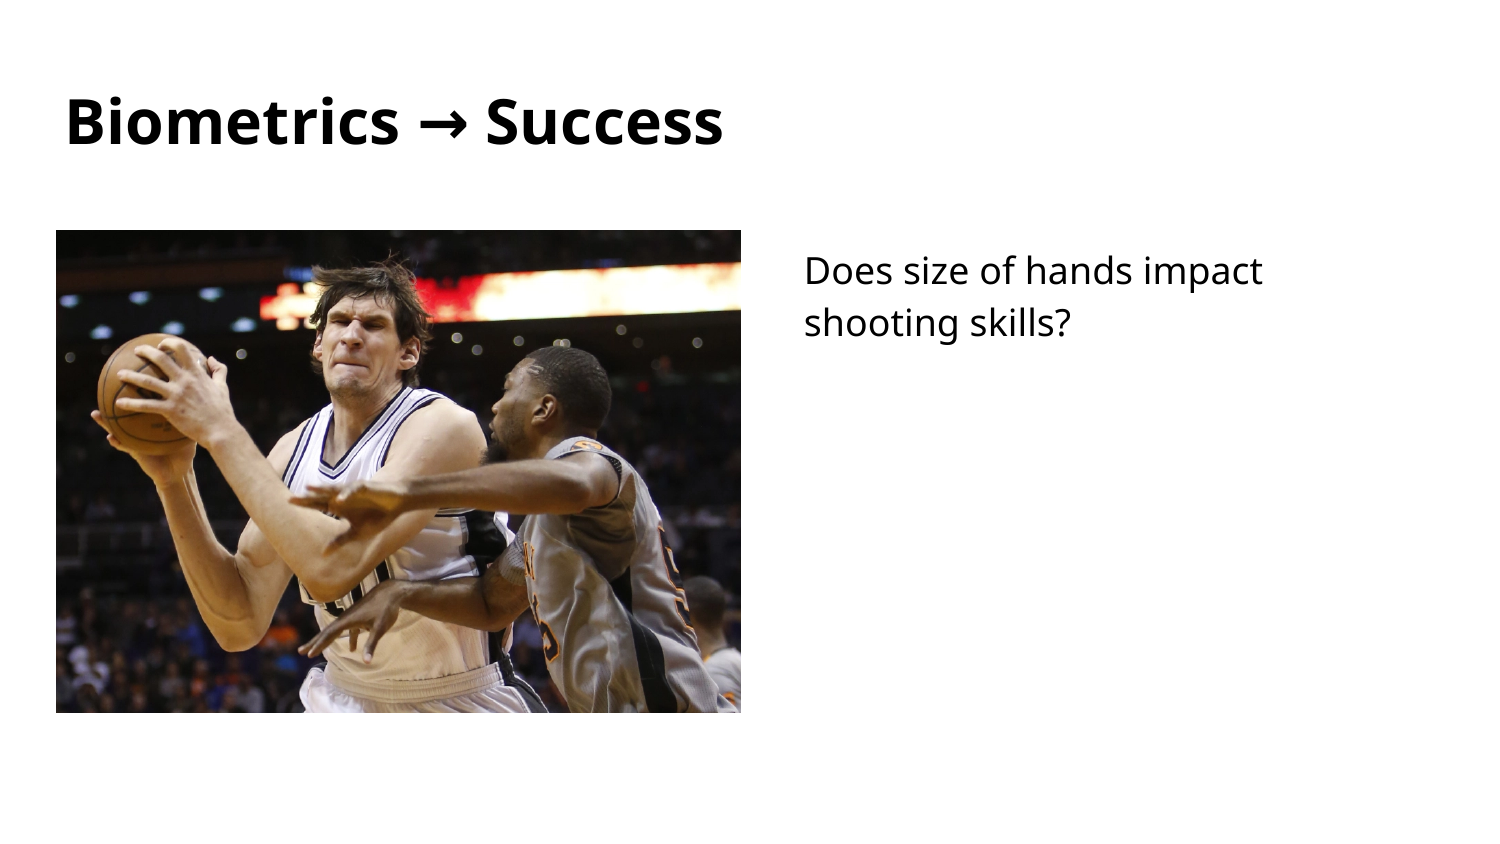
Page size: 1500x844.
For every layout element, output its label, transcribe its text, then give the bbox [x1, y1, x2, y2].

list Does size of hands impact shooting skills? [789, 225, 1390, 718]
title Biometrics → Success [49, 67, 1448, 173]
picture [56, 230, 742, 713]
